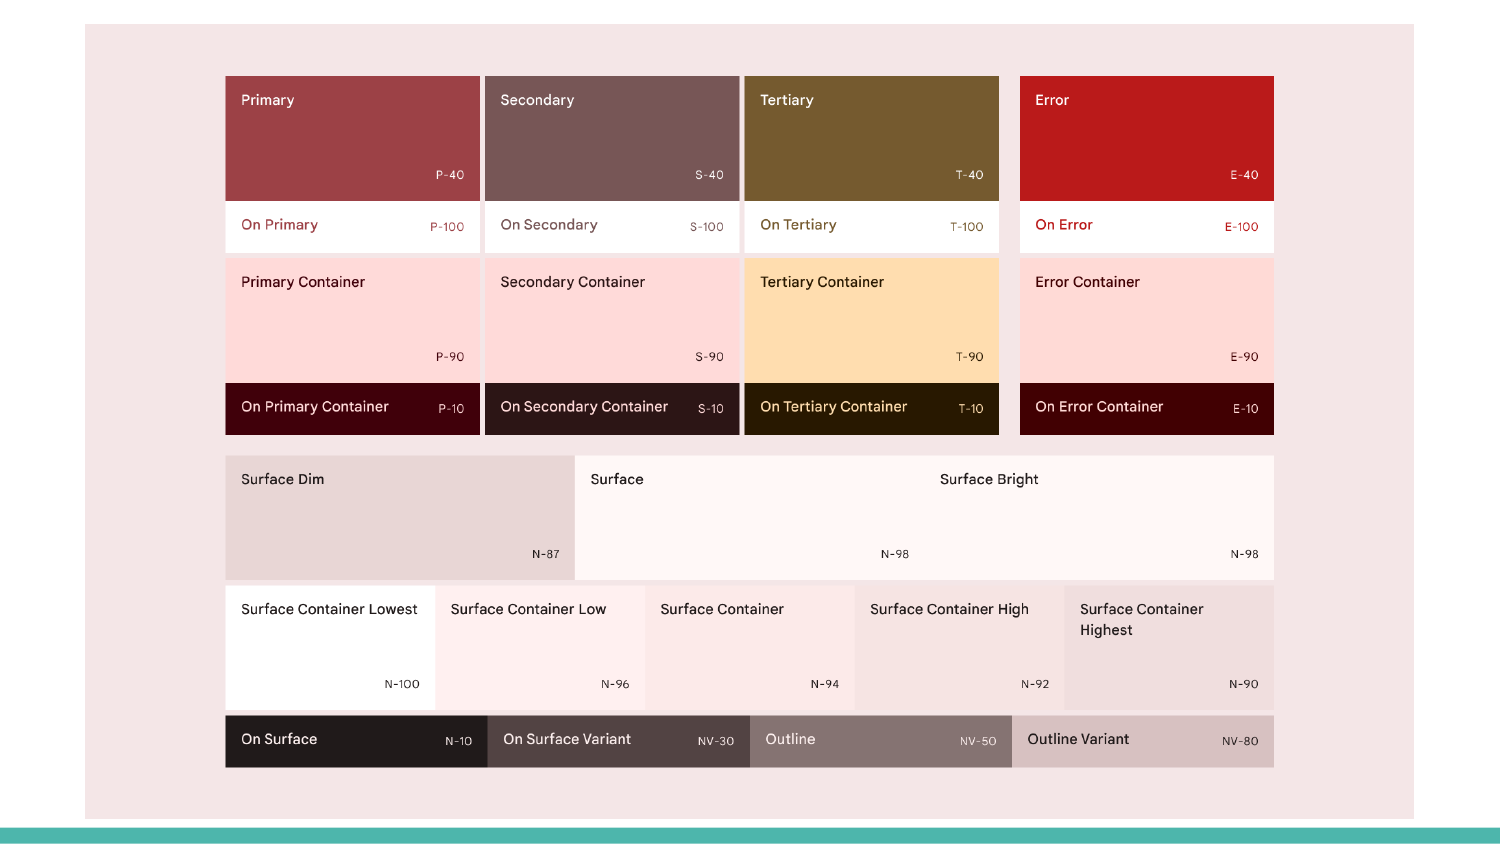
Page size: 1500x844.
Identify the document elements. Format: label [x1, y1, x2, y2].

picture [85, 24, 1415, 819]
